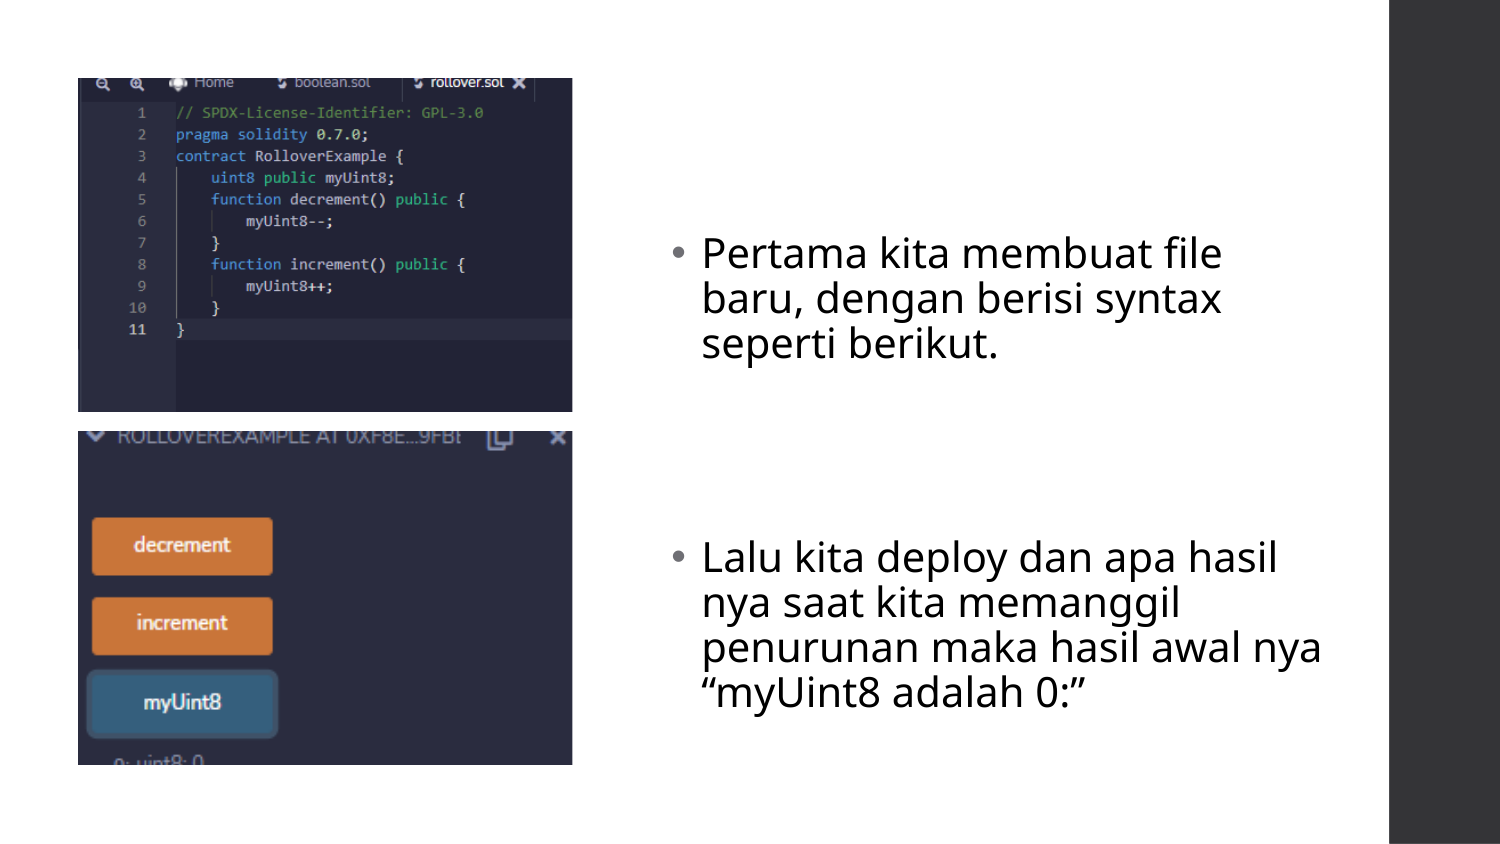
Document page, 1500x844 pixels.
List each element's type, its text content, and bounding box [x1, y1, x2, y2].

text_box [1388, 0, 1500, 844]
picture [77, 78, 573, 413]
picture [77, 431, 573, 766]
text_box Pertama kita membuat file baru, dengan berisi syntax seperti berikut. Lalu kita deploy dan apa hasil nya saat kita memanggil penurunan maka hasil awal nya “myUint8 adalah 0:” [629, 225, 1351, 761]
